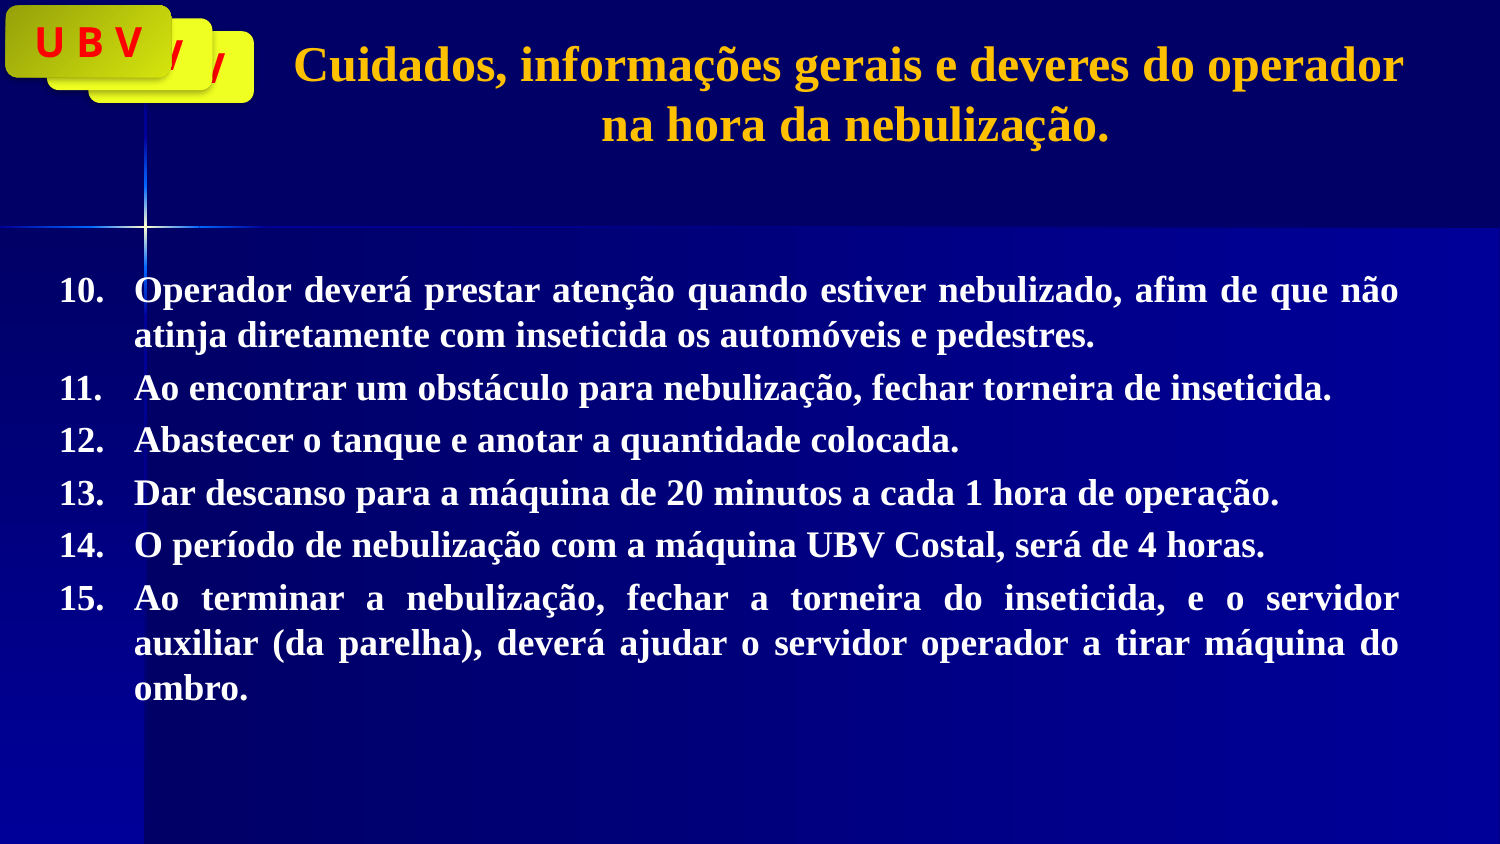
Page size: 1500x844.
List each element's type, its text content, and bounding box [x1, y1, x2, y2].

list Operador deverá prestar atenção quando estiver nebulizado, afim de que não atinja diretamente com inseticida os automóveis e pedestres. Ao encontrar um obstáculo para nebulização, fechar torneira de inseticida. Abastecer o tanque e anotar a quantidade colocada. Dar descanso para a máquina de 20 minutos a cada 1 hora de operação. O período de nebulização com a máquina UBV Costal, será de 4 horas. Ao terminar a nebulização, fechar a torneira do inseticida, e o servidor auxiliar (da parelha), deverá ajudar o servidor operador a tirar máquina do ombro. [43, 257, 1416, 751]
title Cuidados, informações gerais e deveres do operador na hora da nebulização. [163, 23, 1500, 165]
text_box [5, 5, 255, 105]
